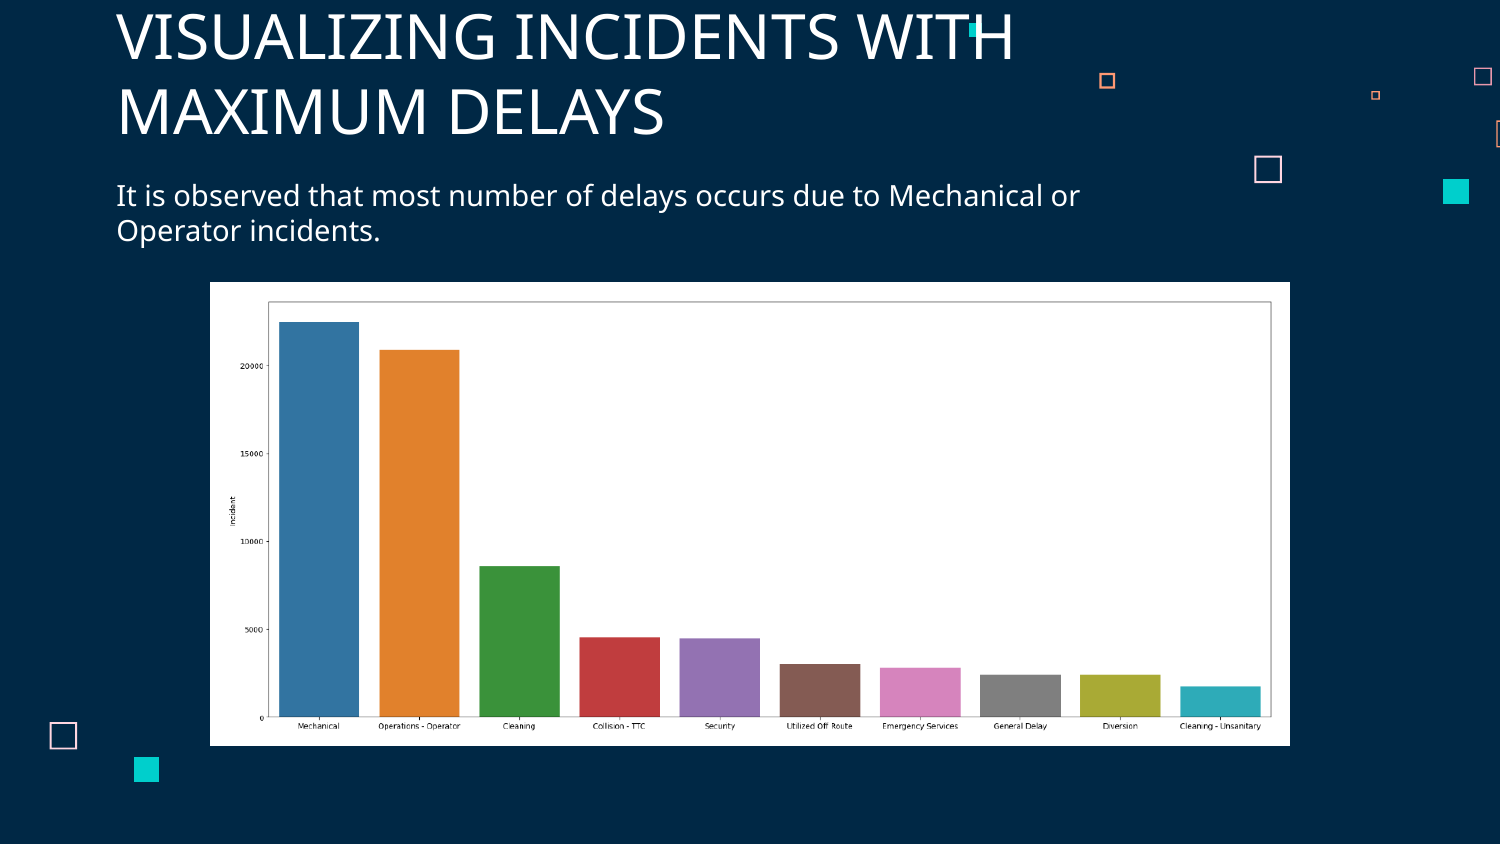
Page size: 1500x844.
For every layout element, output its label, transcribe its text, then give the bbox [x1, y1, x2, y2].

subtitle It is observed that most number of delays occurs due to Mechanical or Operator incidents. [101, 162, 1181, 257]
picture [210, 282, 1290, 746]
title VISUALIZING INCIDENTS WITH MAXIMUM DELAYS [101, 67, 1306, 163]
